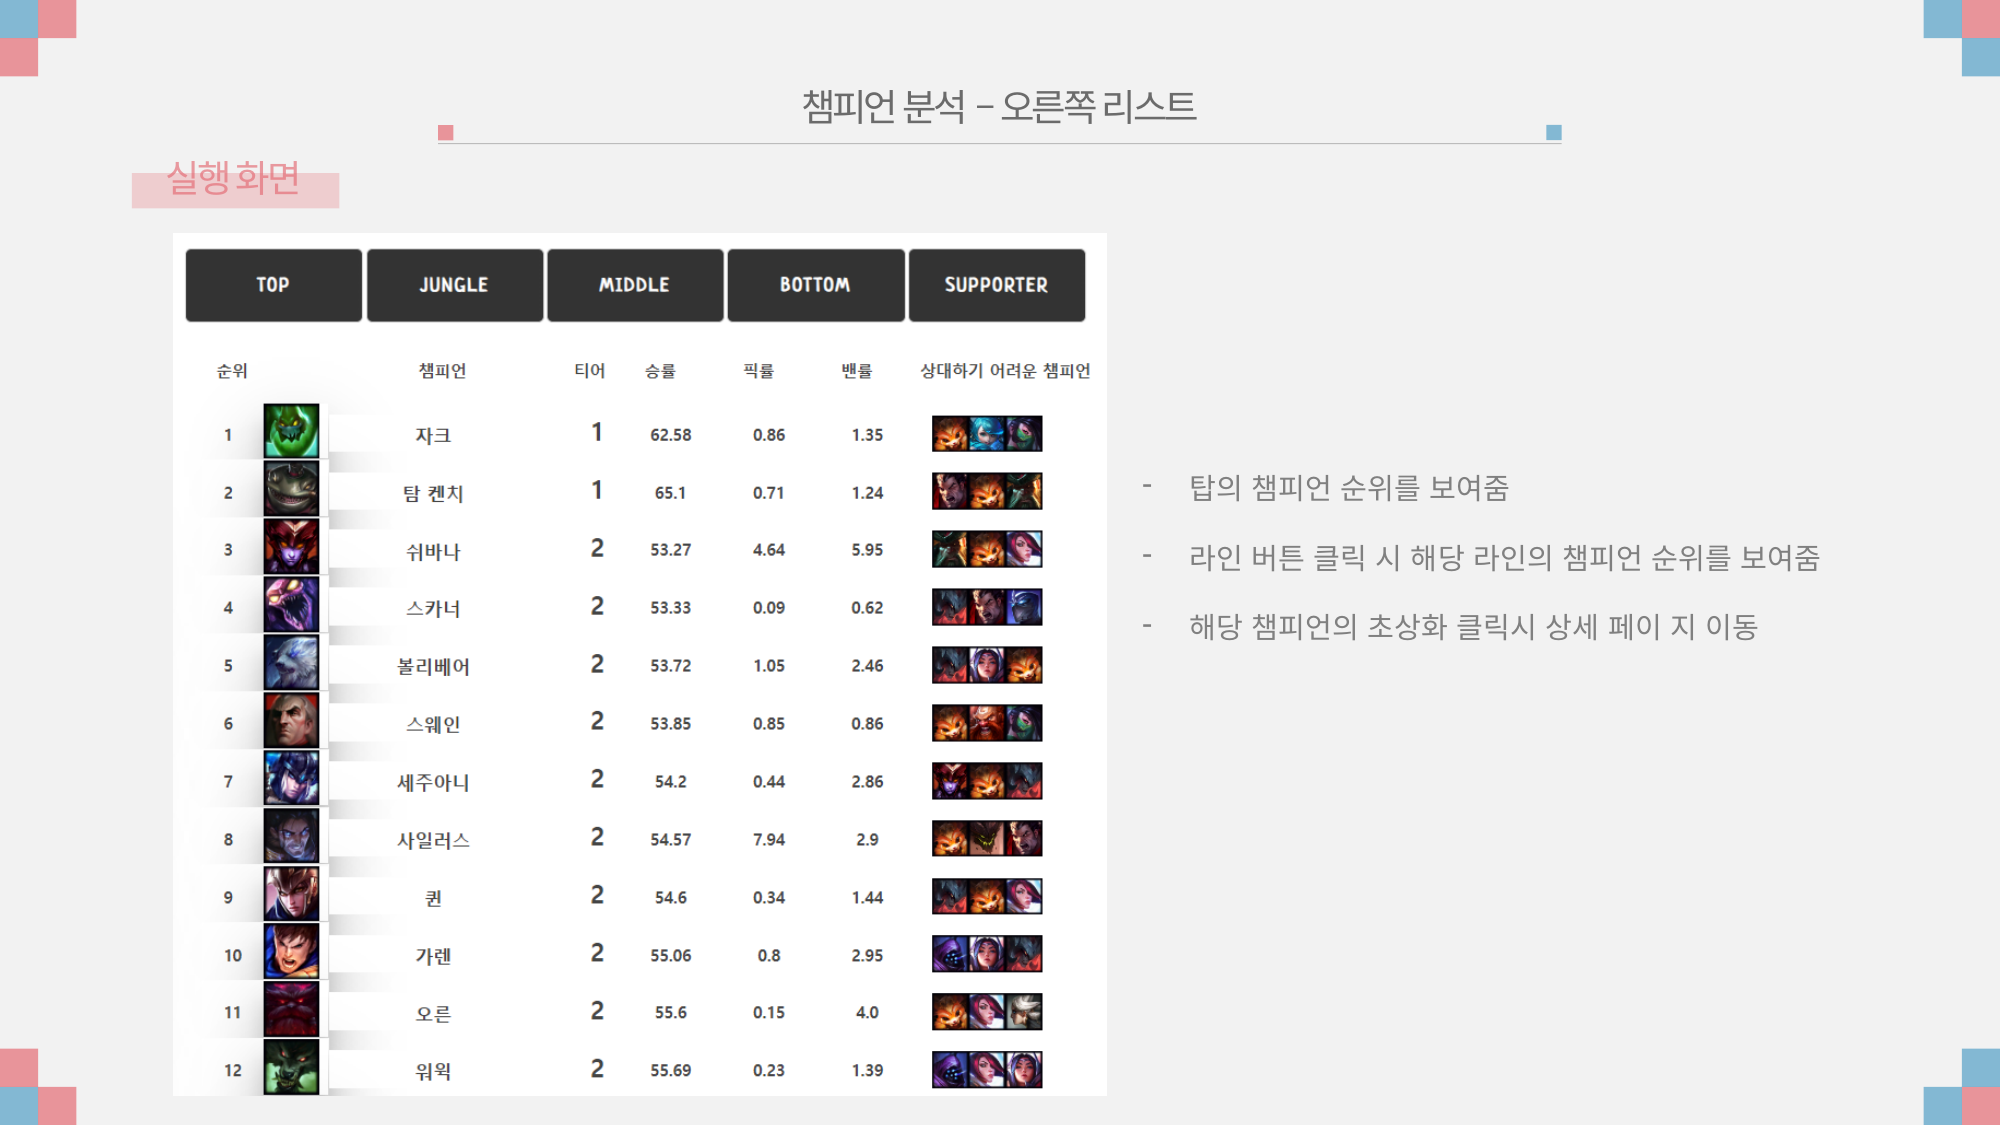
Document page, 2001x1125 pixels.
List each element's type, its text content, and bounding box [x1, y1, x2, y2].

text_box [437, 124, 455, 142]
text_box [1963, 1088, 2000, 1125]
text_box [1923, 1086, 1963, 1125]
text_box 탑의 챔피언 순위를 보여줌 라인 버튼 클릭 시 해당 라인의 챔피언 순위를 보여줌 해당 챔피언의 초상화 클릭시 상세 페이 지 이동 [1127, 427, 1996, 653]
text_box [1961, 37, 2000, 77]
text_box [0, 0, 37, 37]
text_box [0, 1088, 37, 1125]
text_box [37, 1086, 77, 1125]
text_box [37, 0, 77, 39]
text_box [1923, 0, 1963, 39]
text_box [0, 37, 39, 77]
text_box [1545, 124, 1563, 141]
text_box [1961, 1048, 2000, 1088]
picture [172, 233, 1107, 1096]
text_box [127, 147, 341, 209]
text_box 챔피언 분석 – 오른쪽 리스트 [786, 76, 1214, 137]
text_box [0, 1048, 39, 1088]
text_box [1963, 0, 2000, 37]
